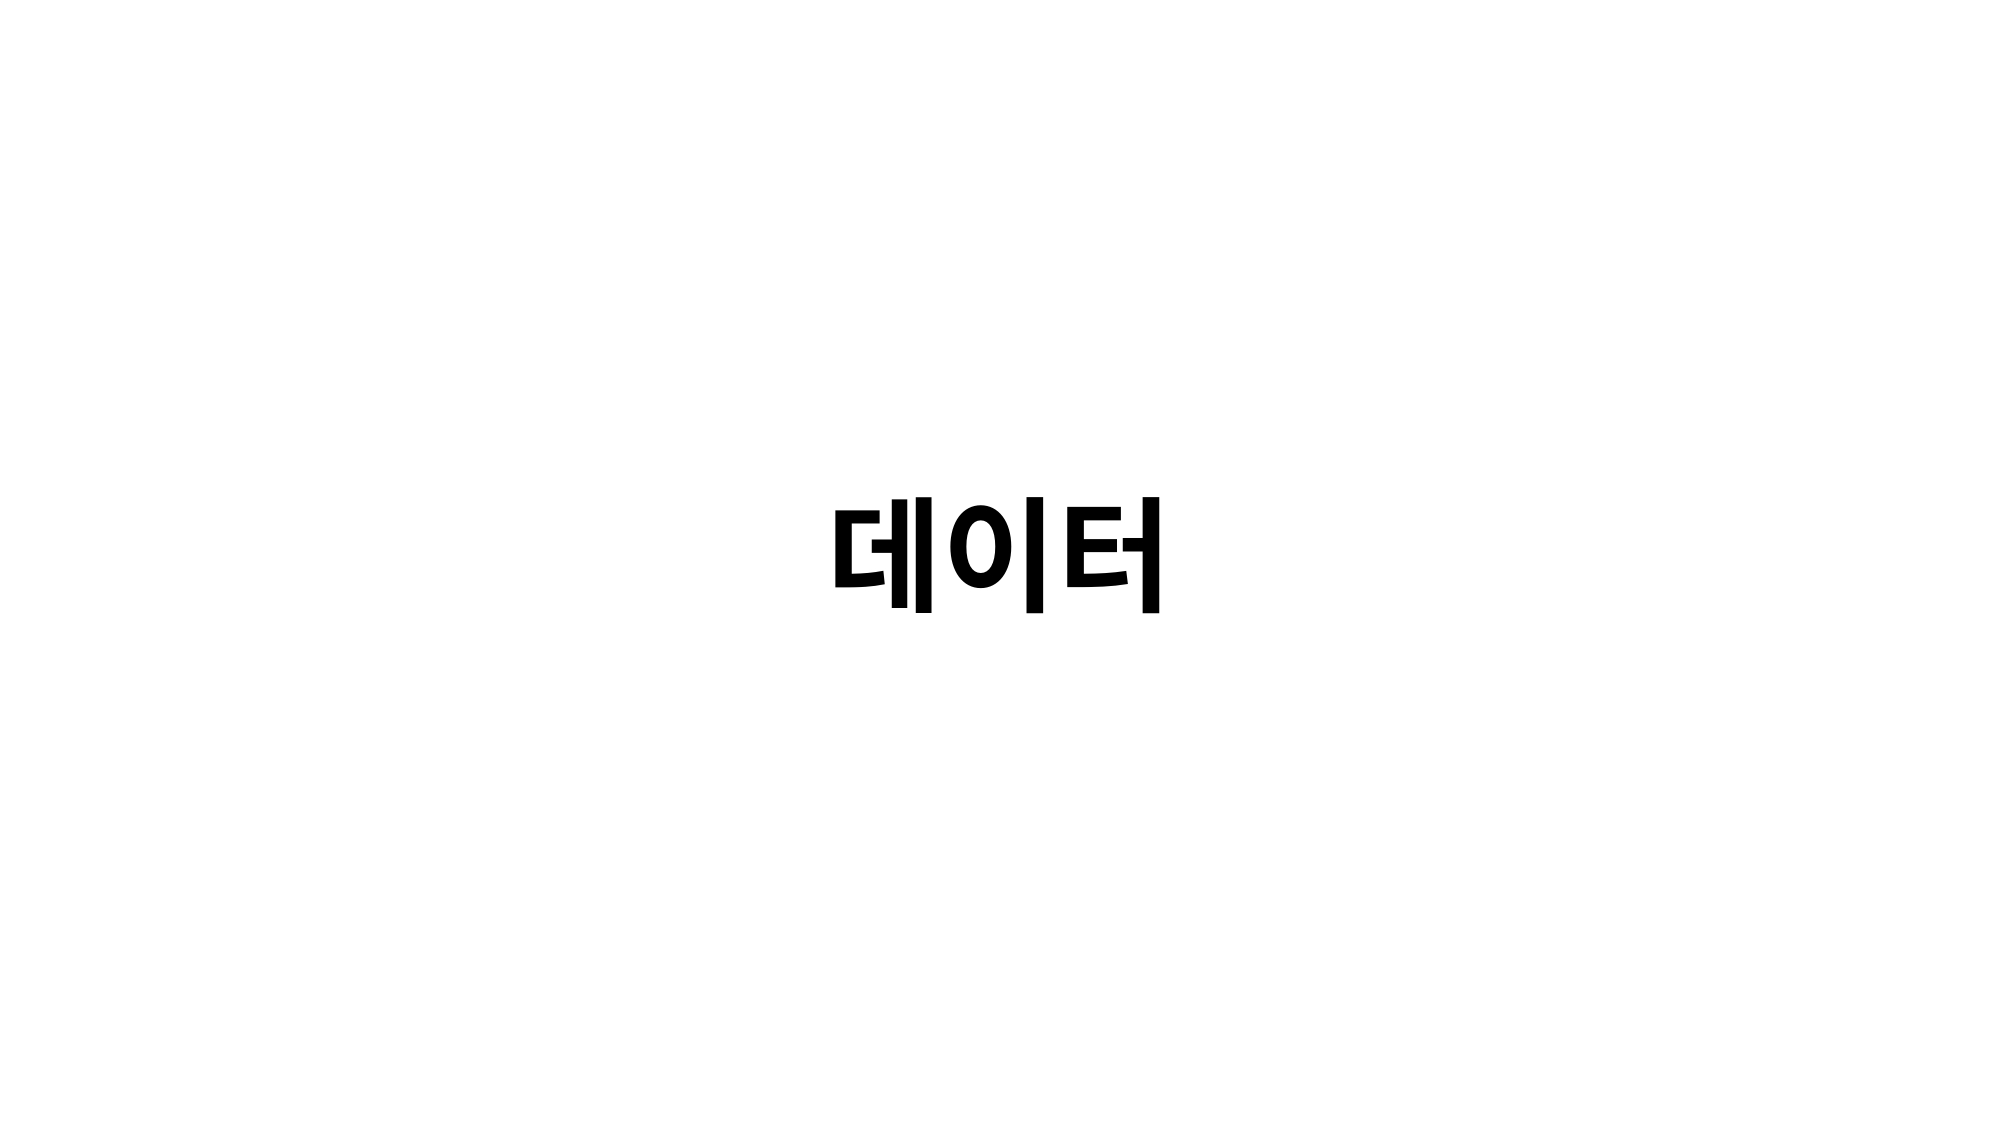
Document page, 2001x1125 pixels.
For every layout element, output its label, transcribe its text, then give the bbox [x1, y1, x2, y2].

title 데이터 [137, 453, 1863, 672]
